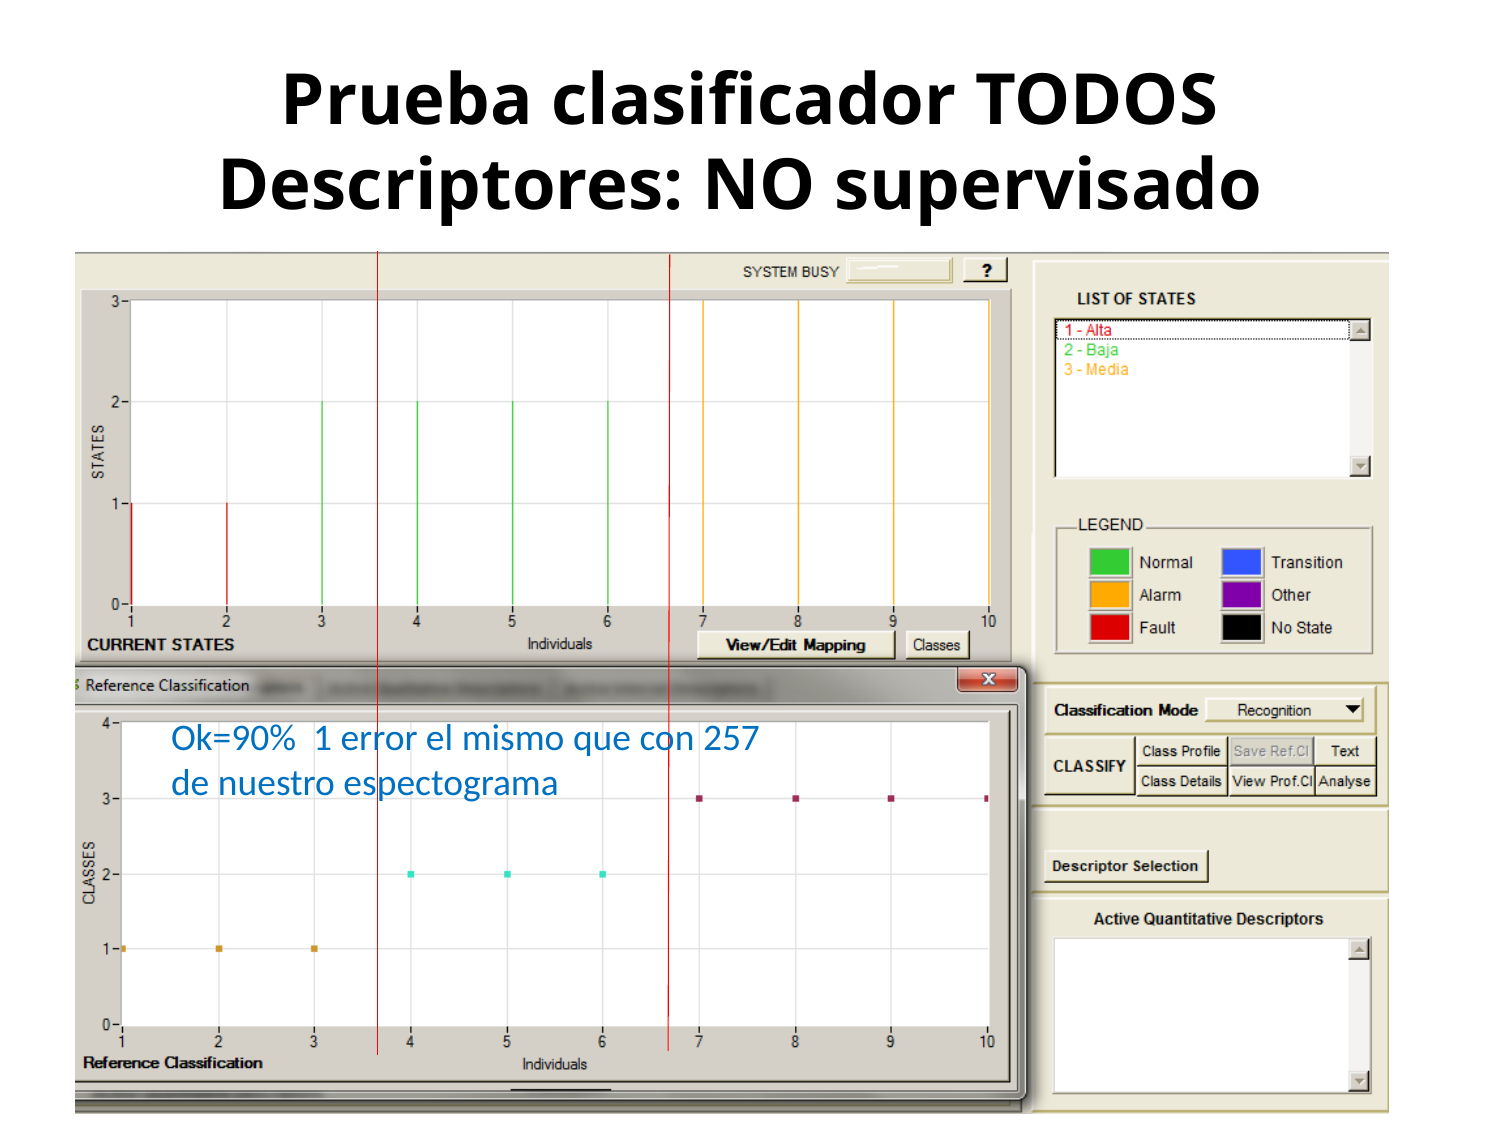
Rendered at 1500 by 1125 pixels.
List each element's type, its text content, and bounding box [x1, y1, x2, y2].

picture [74, 251, 1389, 1114]
text_box Prueba clasificador TODOS Descriptores: NO supervisado [74, 45, 1425, 233]
